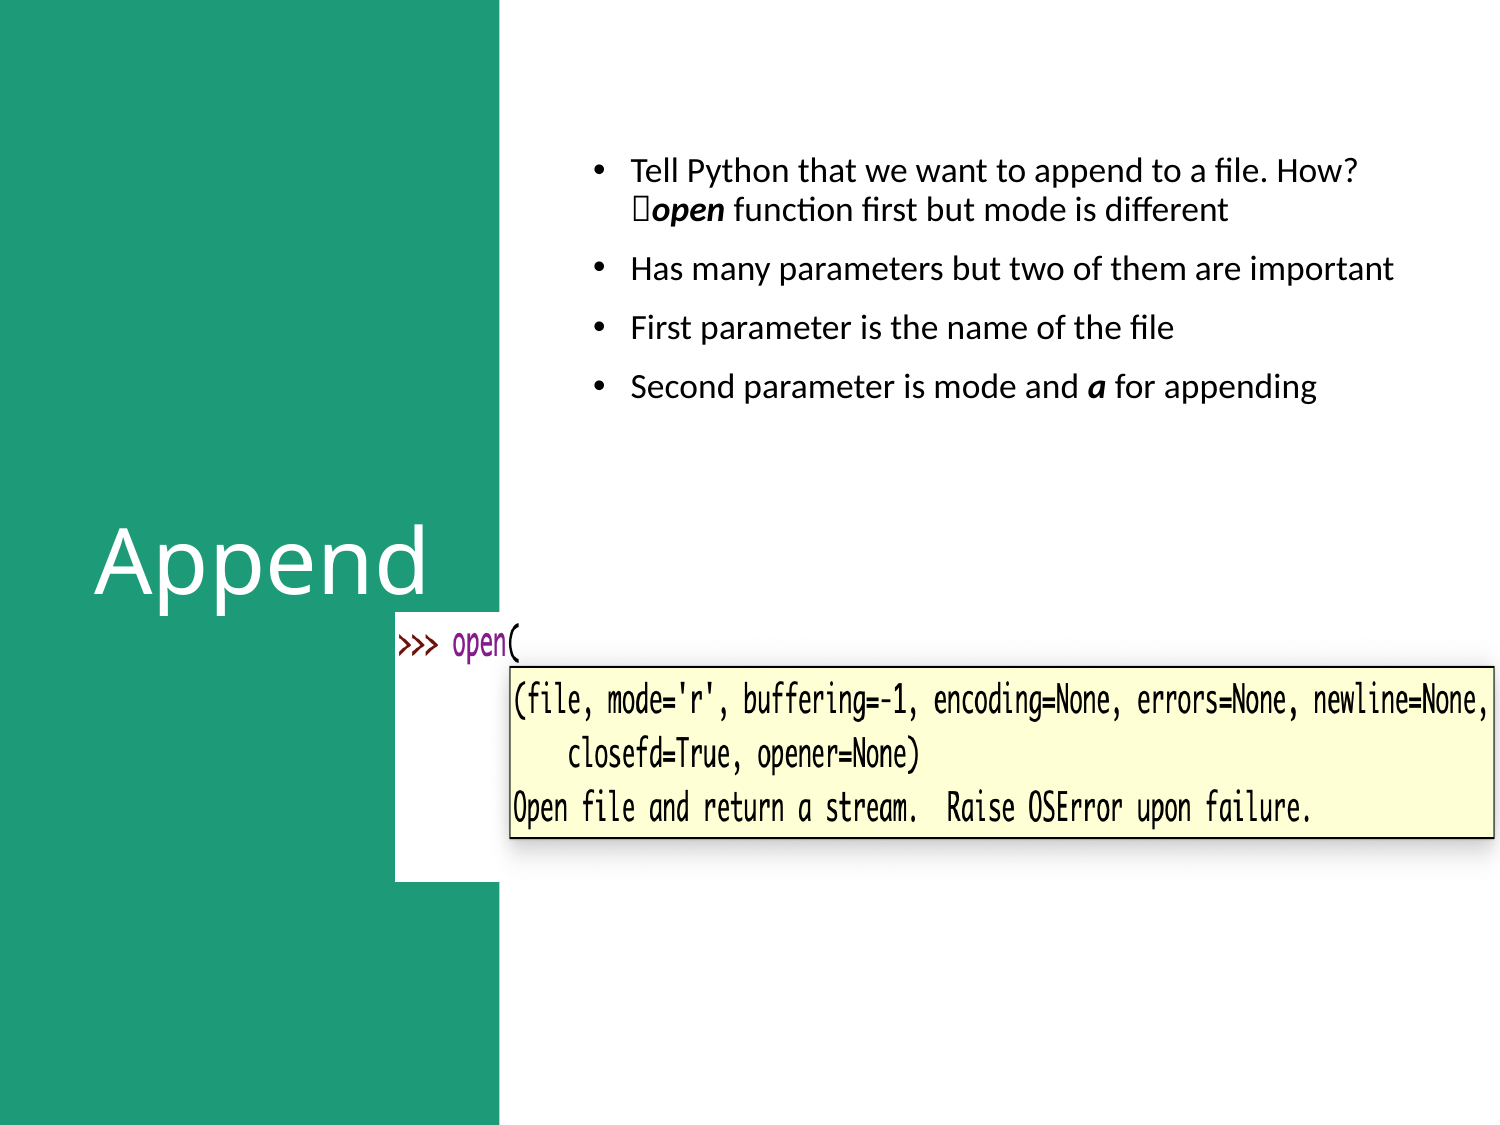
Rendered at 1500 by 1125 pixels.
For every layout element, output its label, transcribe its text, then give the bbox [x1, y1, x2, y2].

title Append [79, 104, 461, 1026]
list Tell Python that we want to append to a file. How? open function first but mode is different Has many parameters but two of them are important First parameter is the name of the file Second parameter is mode and a for appending [578, 104, 1421, 513]
text_box [0, 0, 500, 1125]
picture [395, 612, 1500, 882]
